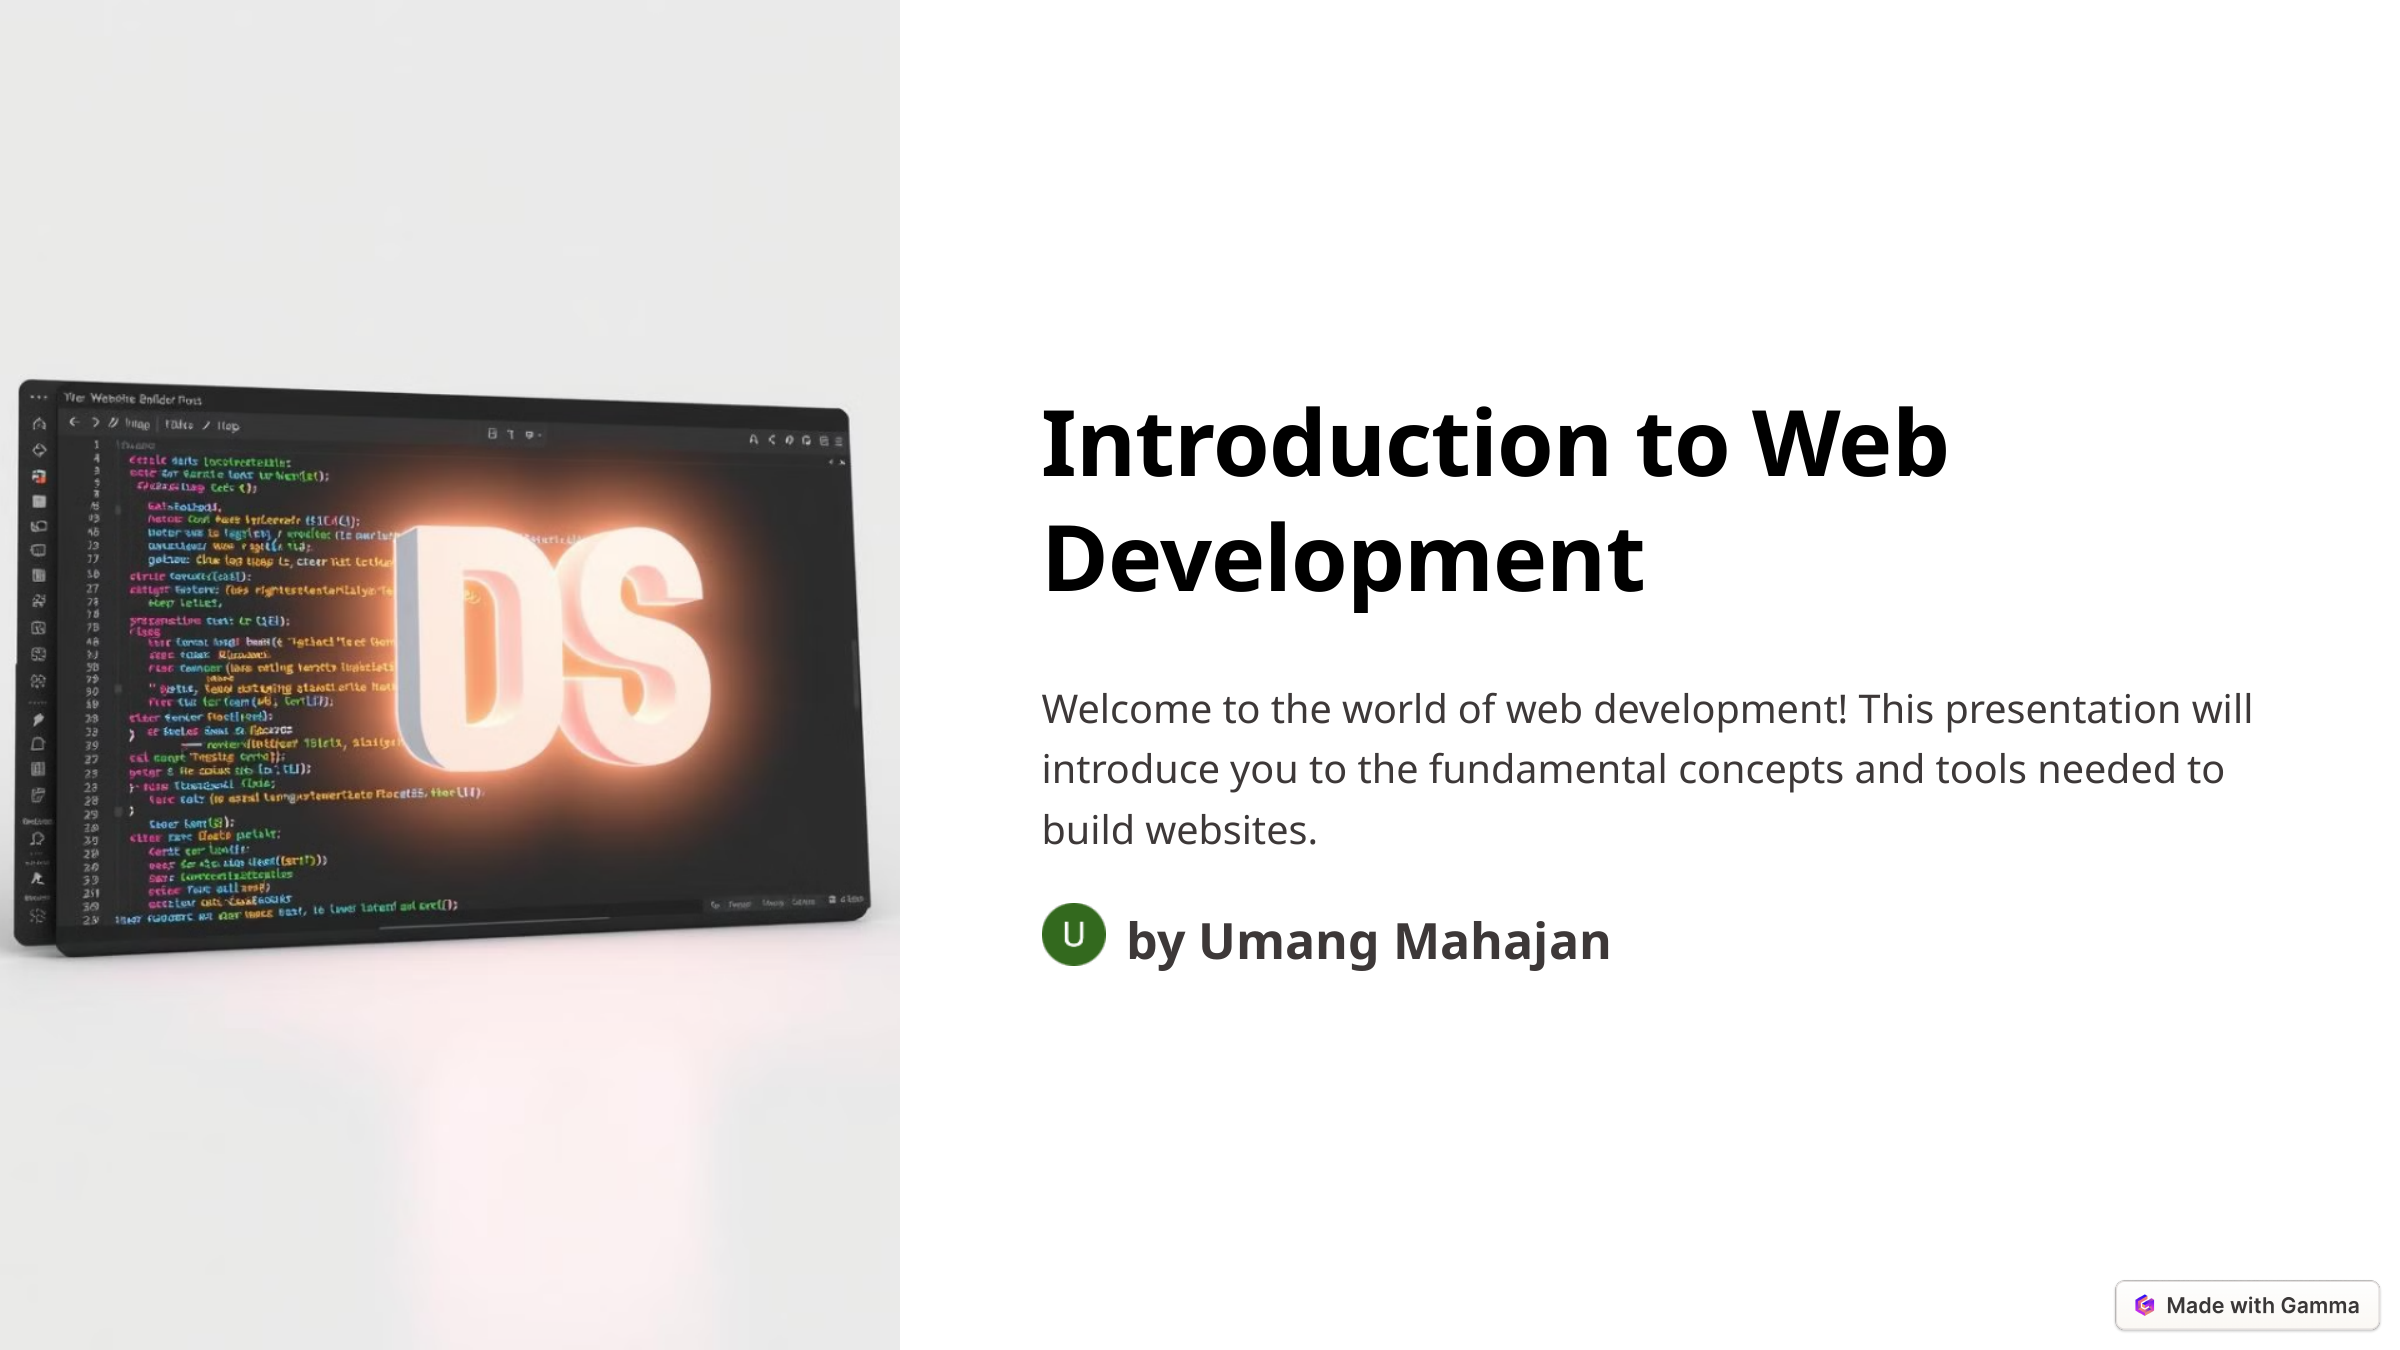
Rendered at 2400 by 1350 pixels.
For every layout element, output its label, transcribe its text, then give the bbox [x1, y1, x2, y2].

picture [1042, 903, 1106, 966]
text_box by Umang Mahajan [1126, 898, 1553, 970]
picture [2106, 1271, 2389, 1339]
picture [0, 0, 900, 1350]
text_box Welcome to the world of web development! This presentation will introduce you to the fundamental concepts and tools needed to build websites. [1041, 671, 2259, 854]
text_box Introduction to Web Development [1041, 380, 2259, 611]
